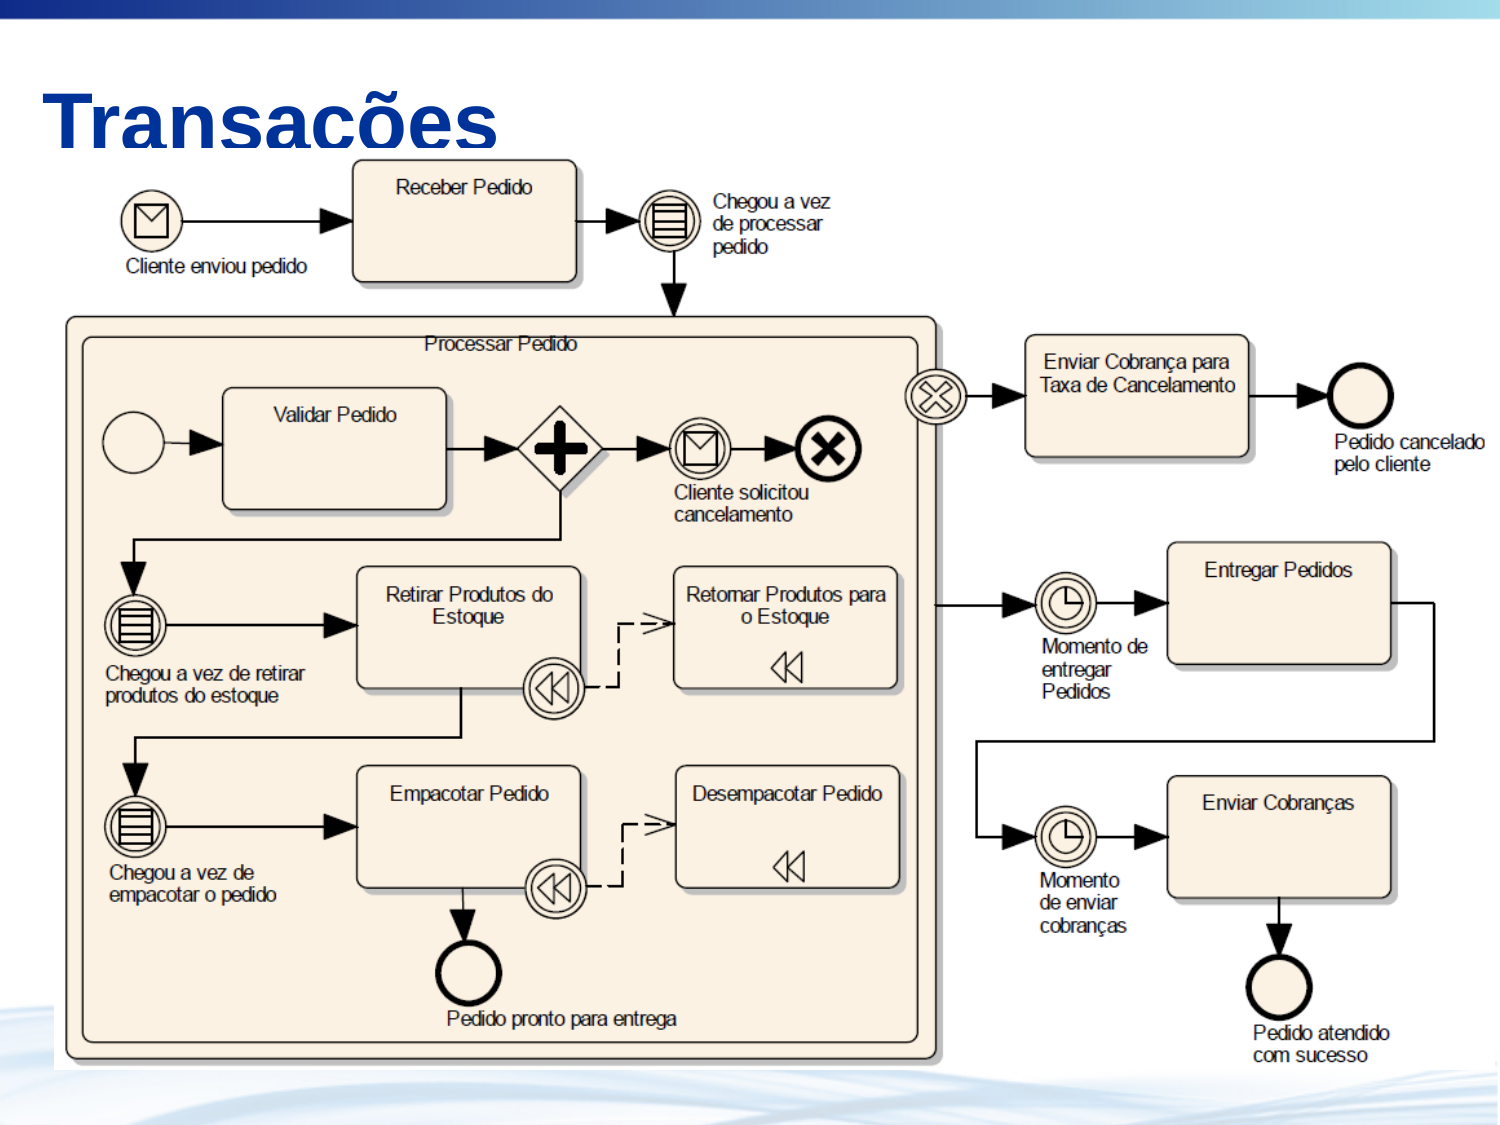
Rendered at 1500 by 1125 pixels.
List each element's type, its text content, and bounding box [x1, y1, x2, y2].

title Transações [27, 42, 1471, 195]
picture [0, 0, 1500, 1125]
